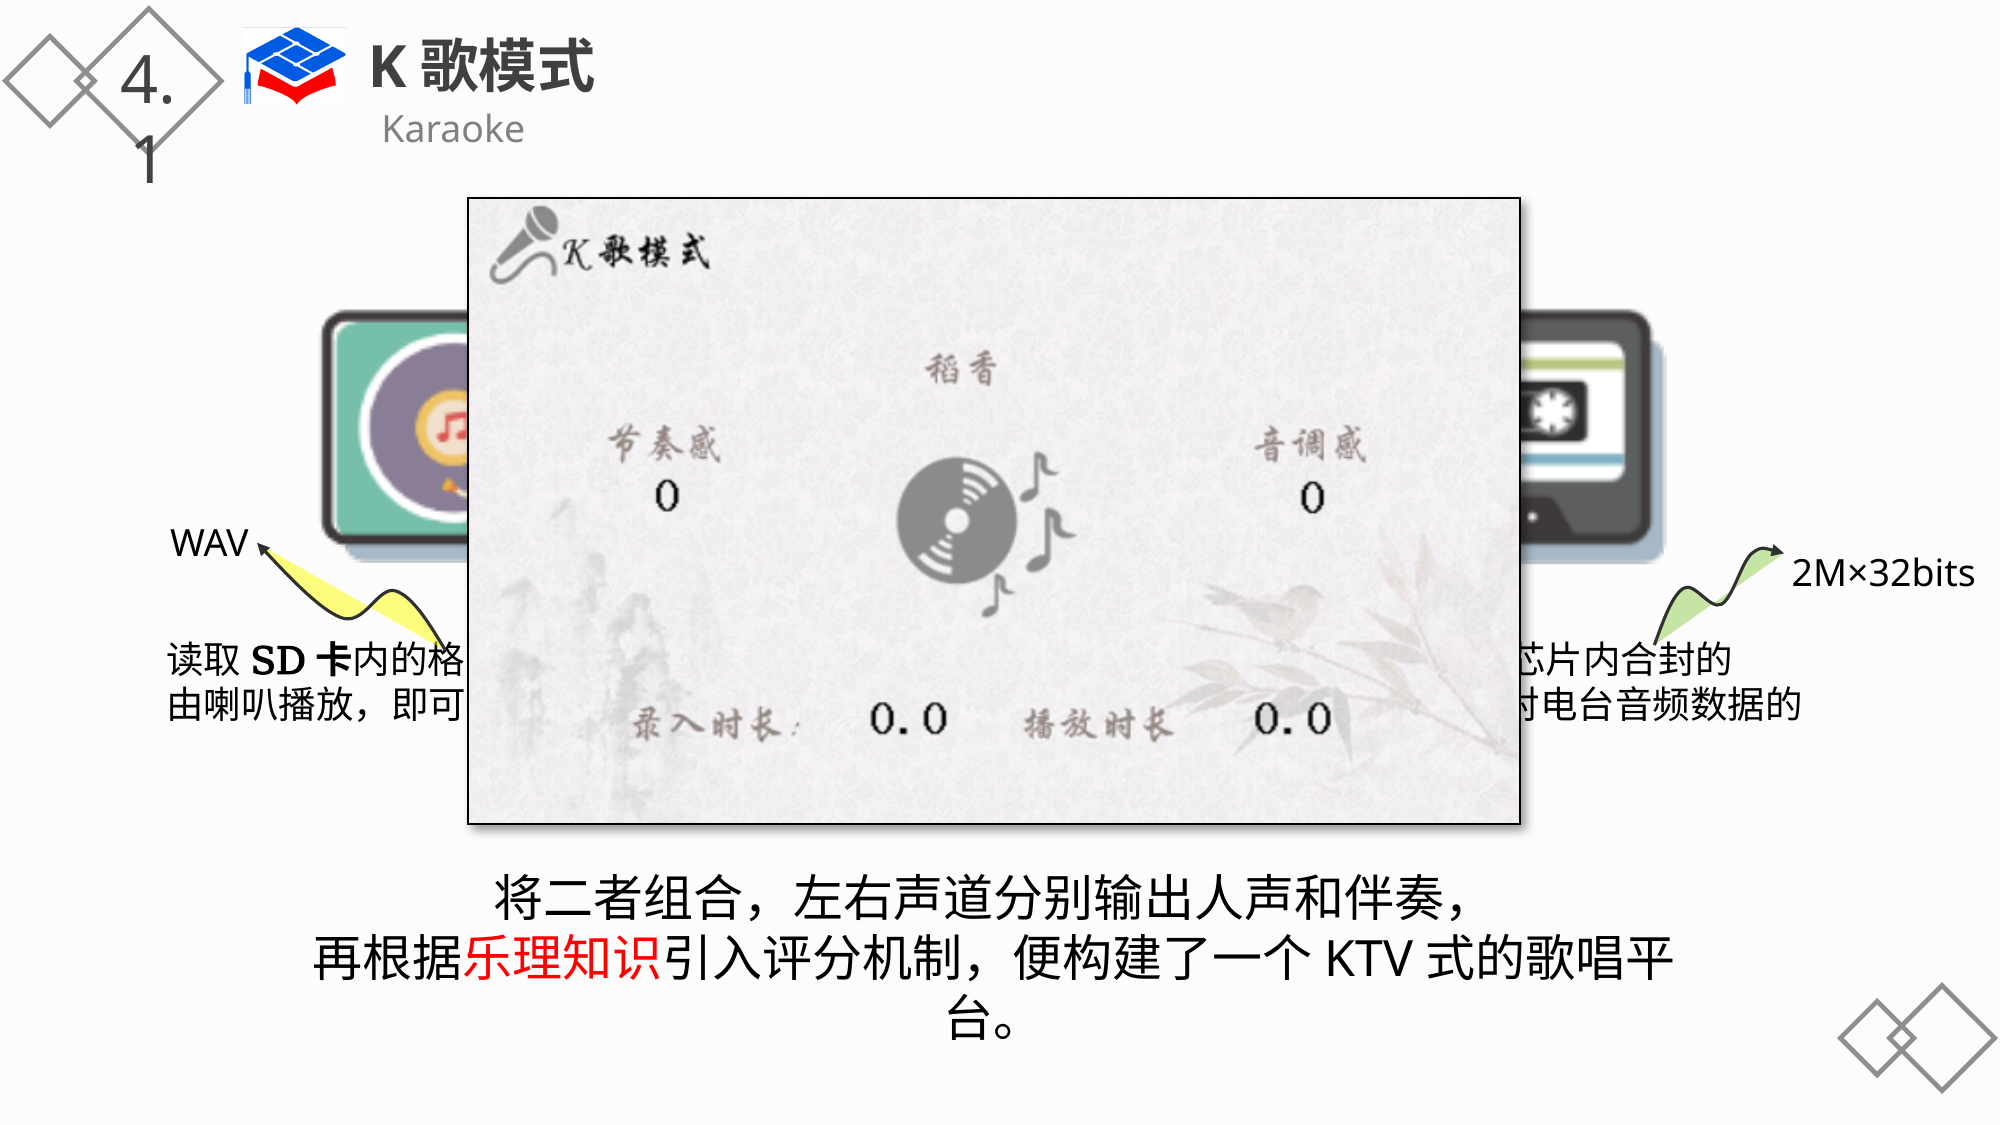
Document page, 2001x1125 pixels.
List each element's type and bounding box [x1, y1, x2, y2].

text_box [5, 8, 1995, 1091]
picture [242, 27, 346, 105]
picture [299, 199, 1689, 824]
